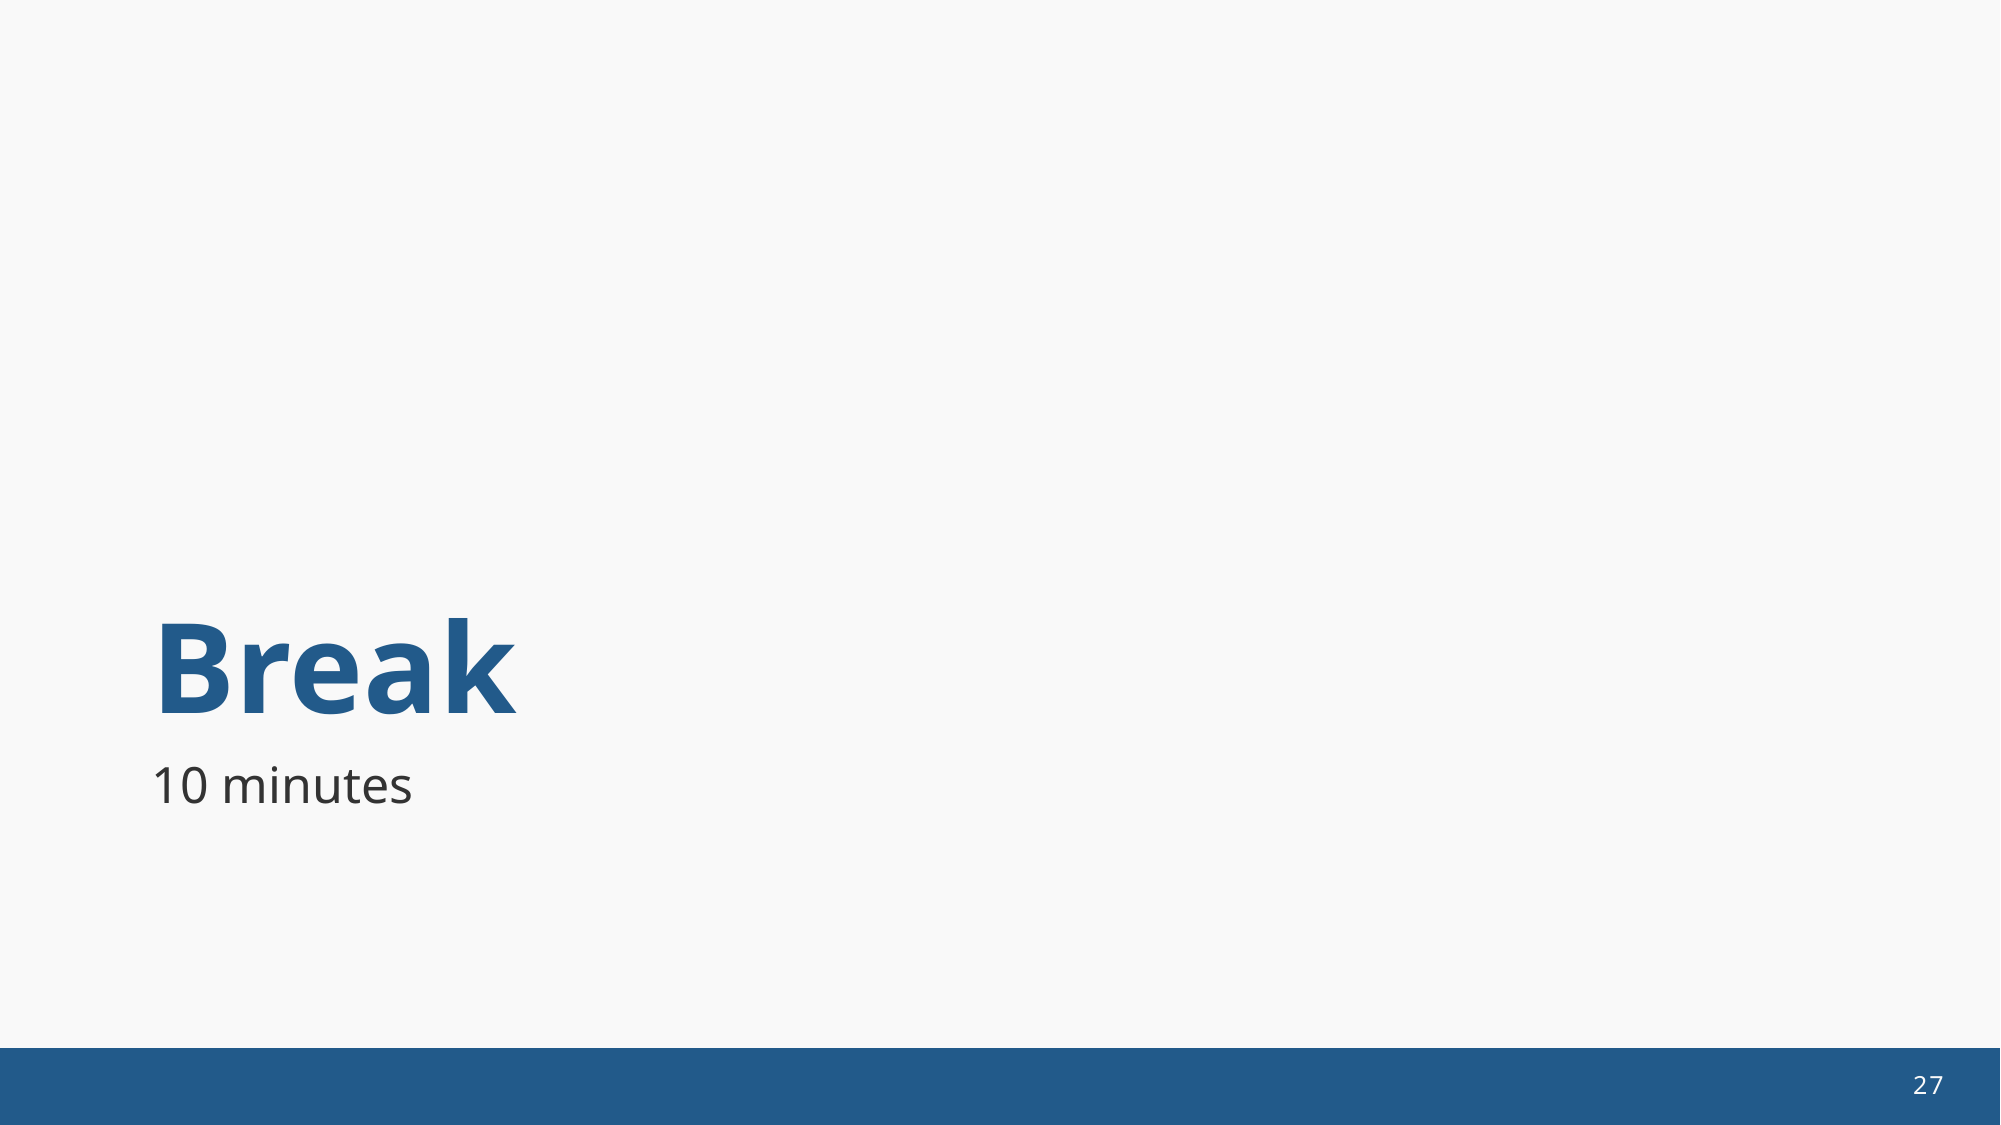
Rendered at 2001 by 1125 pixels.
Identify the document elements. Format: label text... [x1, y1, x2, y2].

title Break [136, 280, 1862, 749]
list 10 minutes [136, 752, 1862, 999]
